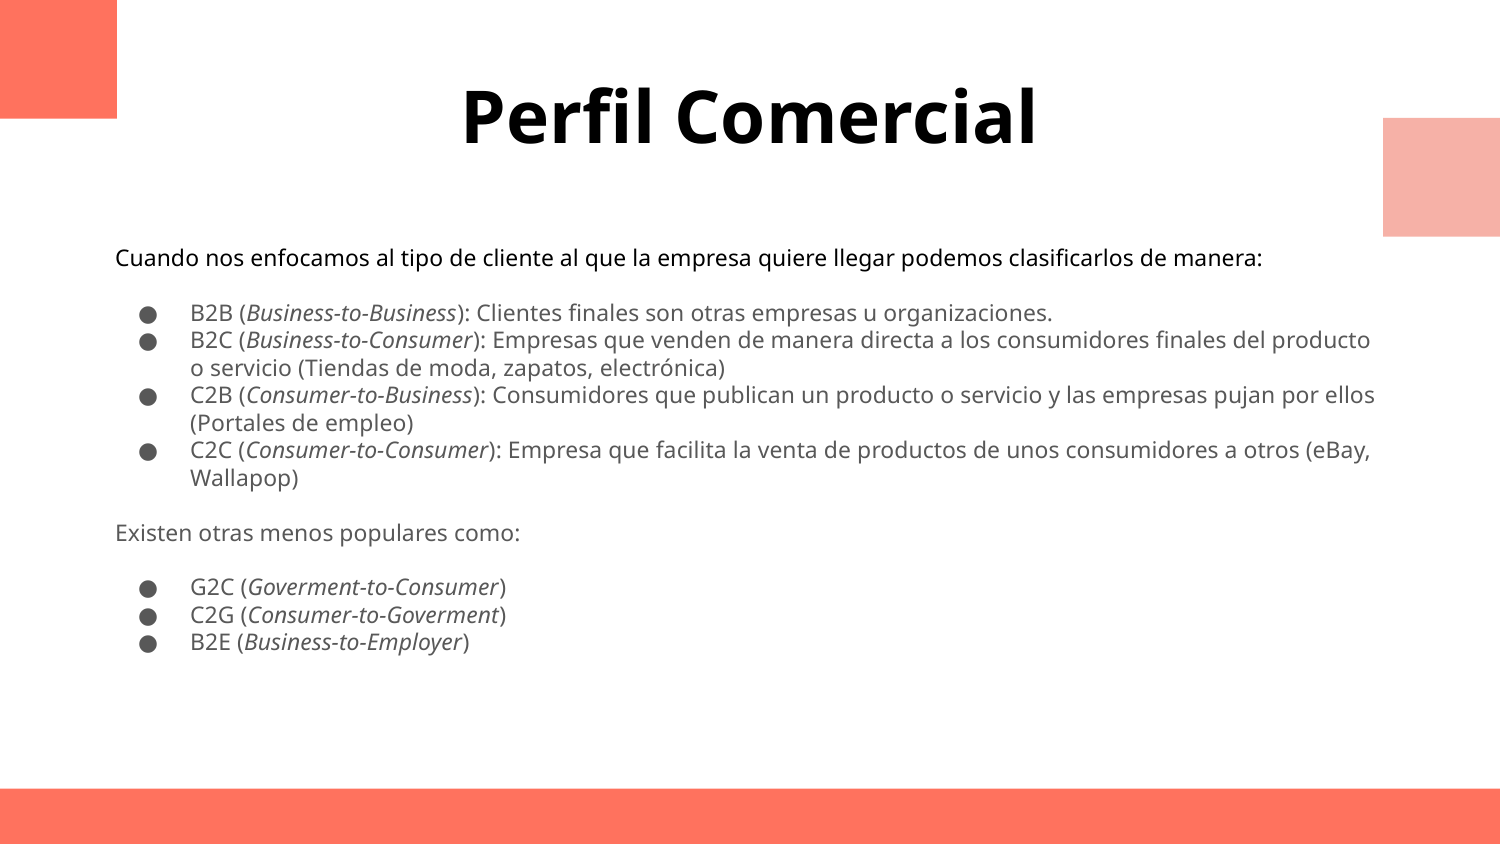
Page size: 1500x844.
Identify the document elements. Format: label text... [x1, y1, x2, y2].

list Cuando nos enfocamos al tipo de cliente al que la empresa quiere llegar podemos clasificarlos de manera: B2B (Business-to-Business): Clientes finales son otras empresas u organizaciones. B2C (Business-to-Consumer): Empresas que venden de manera directa a los consumidores finales del producto o servicio (Tiendas de moda, zapatos, electrónica) C2B (Consumer-to-Business): Consumidores que publican un producto o servicio y las empresas pujan por ellos (Portales de empleo) C2C (Consumer-to-Consumer): Empresa que facilita la venta de productos de unos consumidores a otros (eBay, Wallapop) Existen otras menos populares como: G2C (Goverment-to-Consumer) C2G (Consumer-to-Goverment) B2E (Business-to-Employer) [100, 228, 1400, 734]
title Perfil Comercial [97, 77, 1402, 152]
